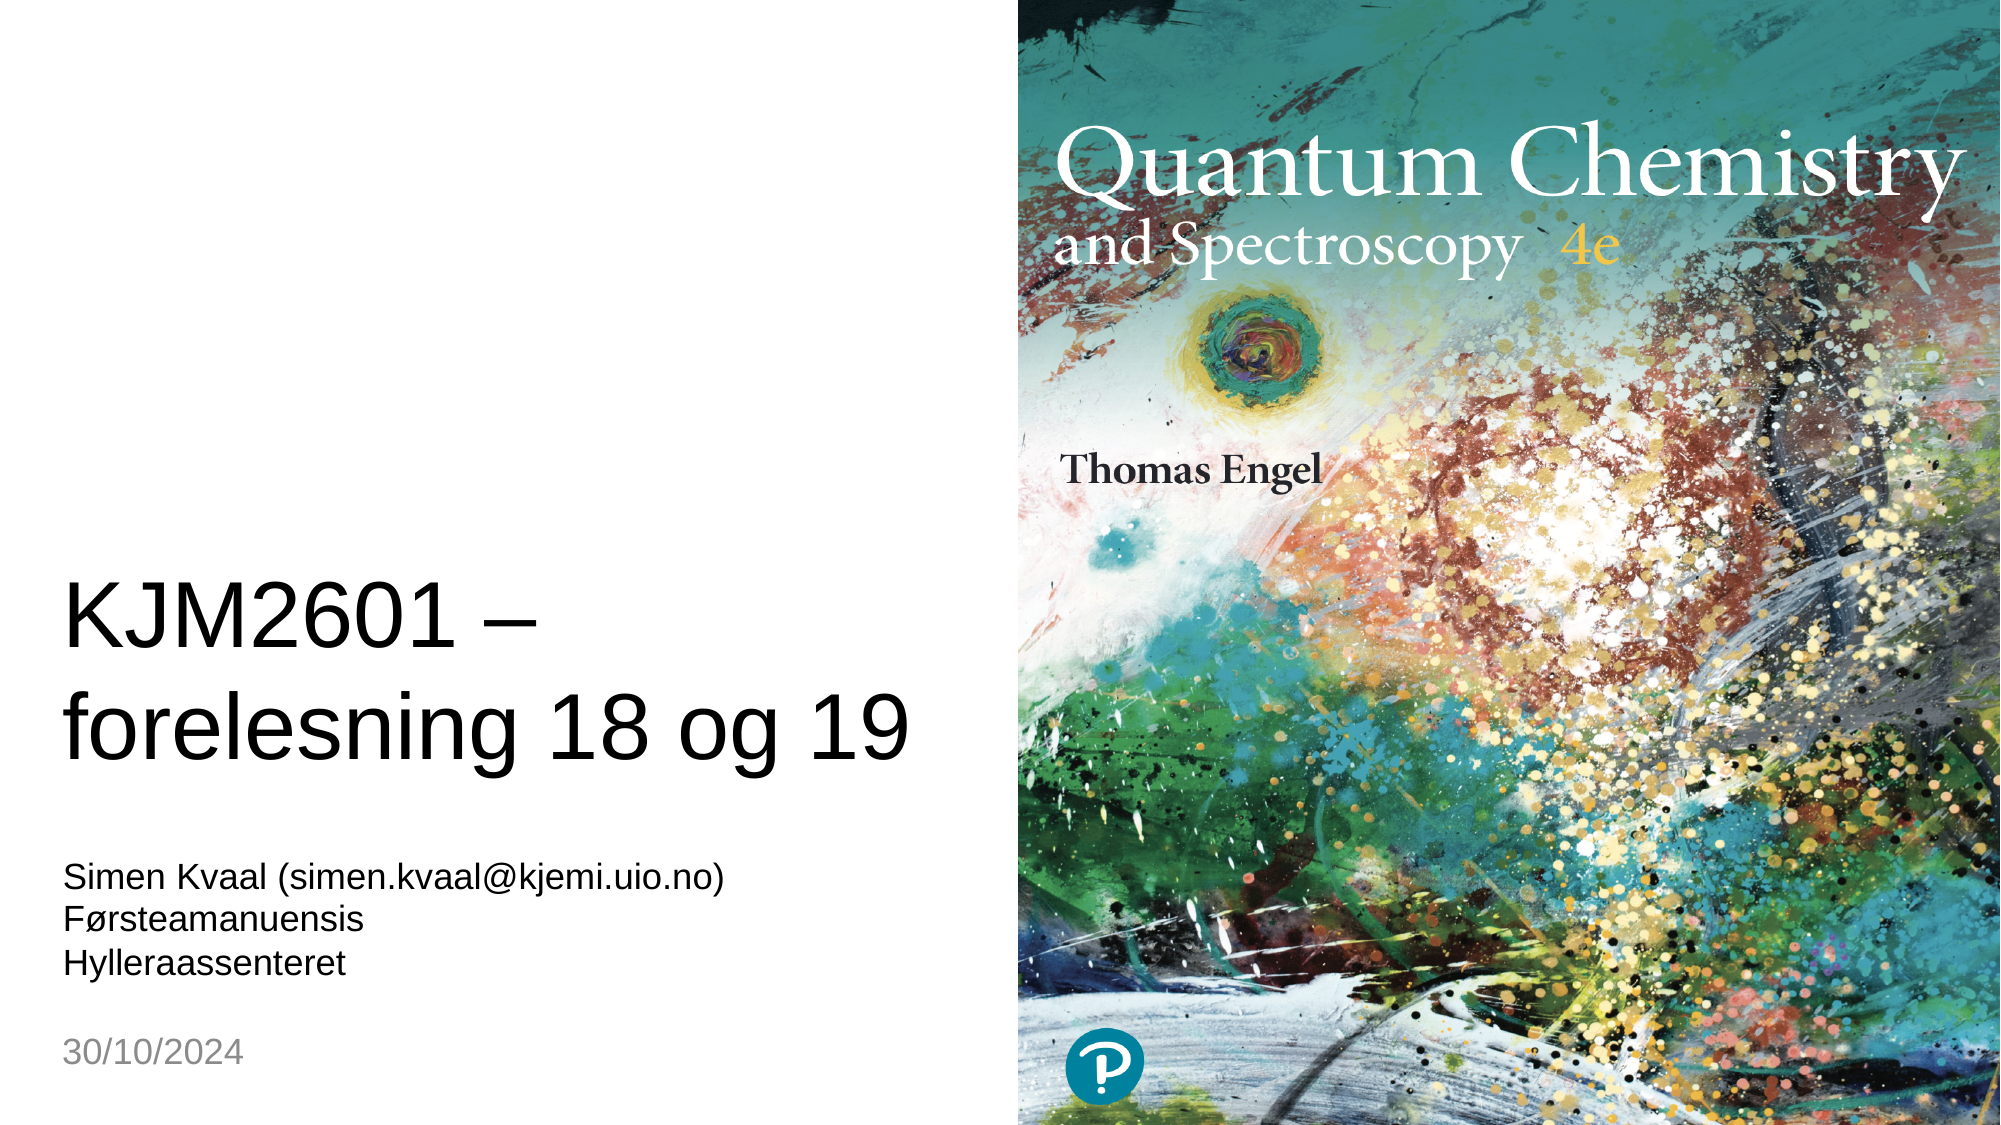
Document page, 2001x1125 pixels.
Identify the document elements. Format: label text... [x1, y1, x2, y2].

picture [1018, 0, 2000, 1125]
title KJM2601 – forelesning 18 og 19 [62, 553, 1000, 808]
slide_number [62, 1019, 1000, 1080]
subtitle Simen Kvaal (simen.kvaal@kjemi.uio.no) [62, 852, 1001, 895]
list Hylleraassenteret [62, 938, 1001, 976]
list Førsteamanuensis [62, 895, 1001, 933]
